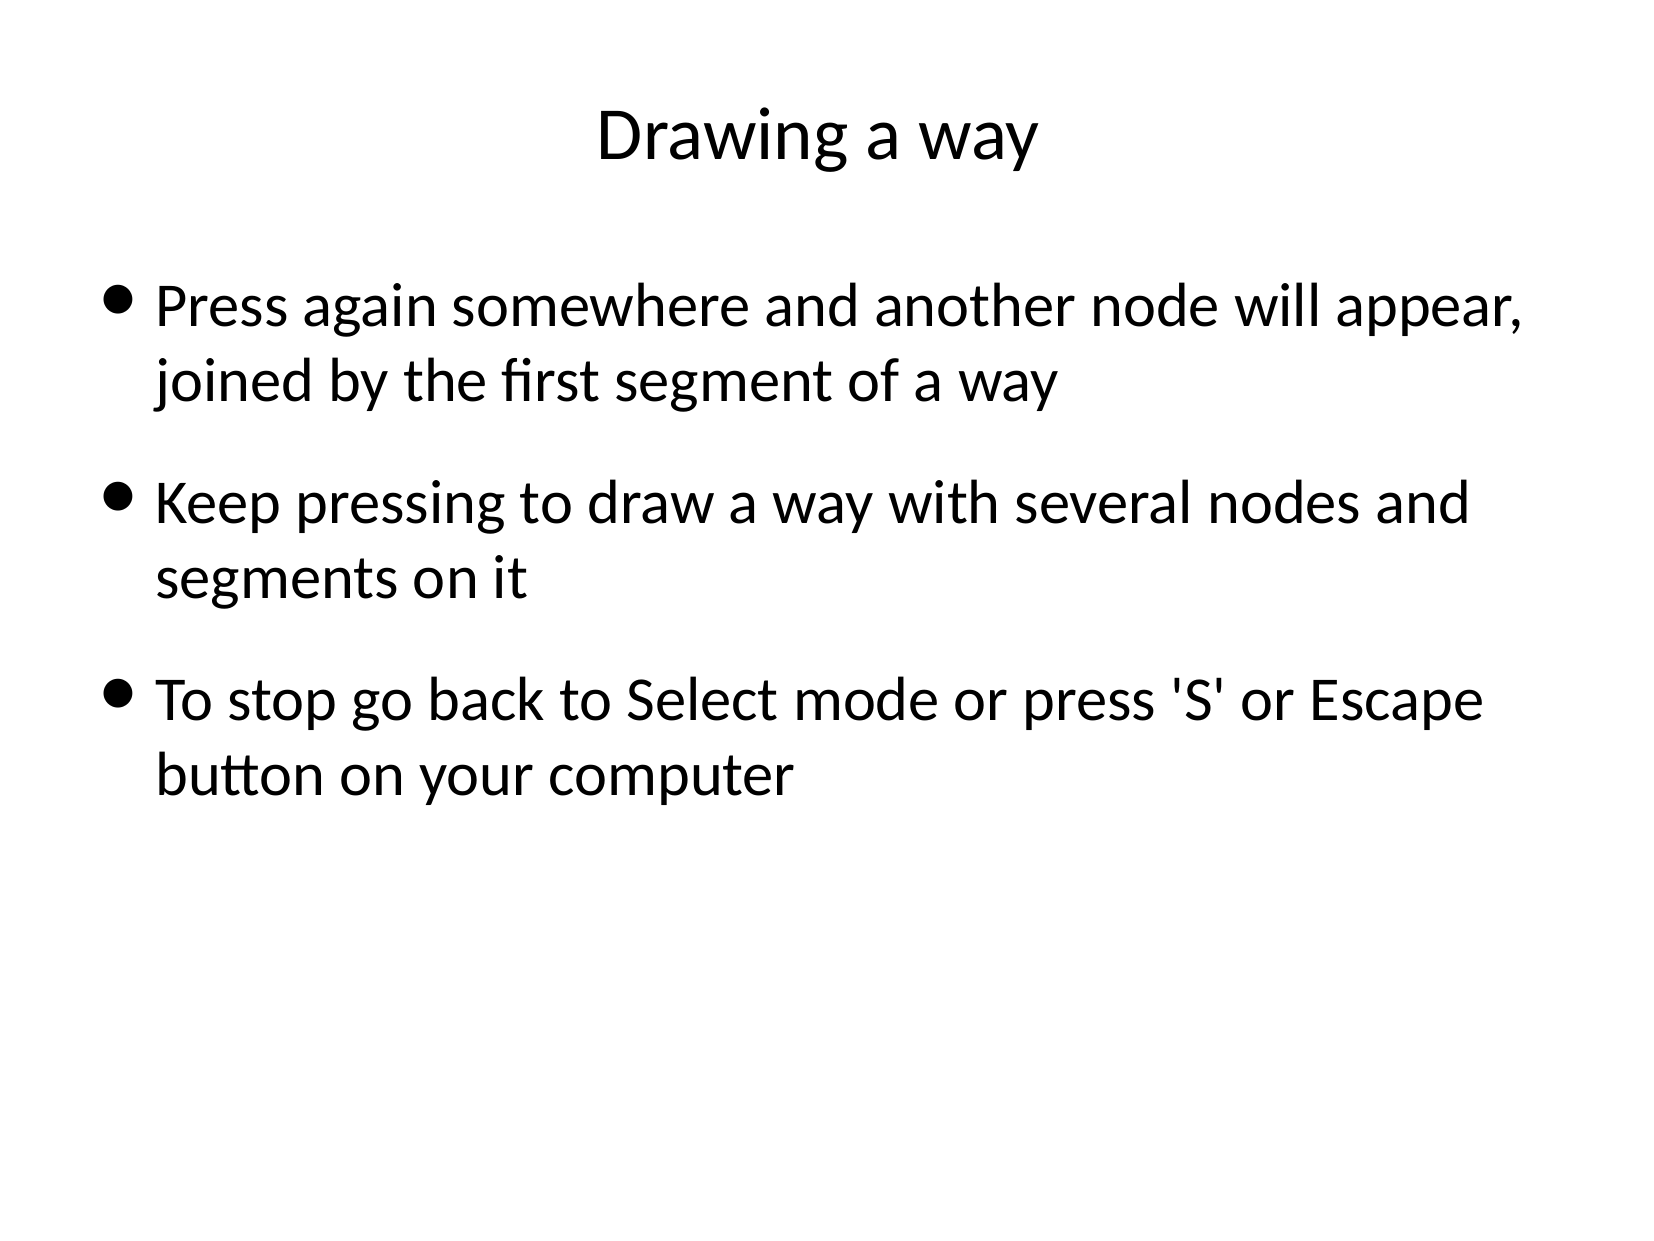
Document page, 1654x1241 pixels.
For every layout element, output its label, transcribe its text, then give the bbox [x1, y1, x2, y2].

title Drawing a way [82, 49, 1571, 192]
list Press again somewhere and another node will appear, joined by the first segment of a way Keep pressing to draw a way with several nodes and segments on it To stop go back to Select mode or press 'S' or Escape button on your computer [82, 247, 1571, 1188]
